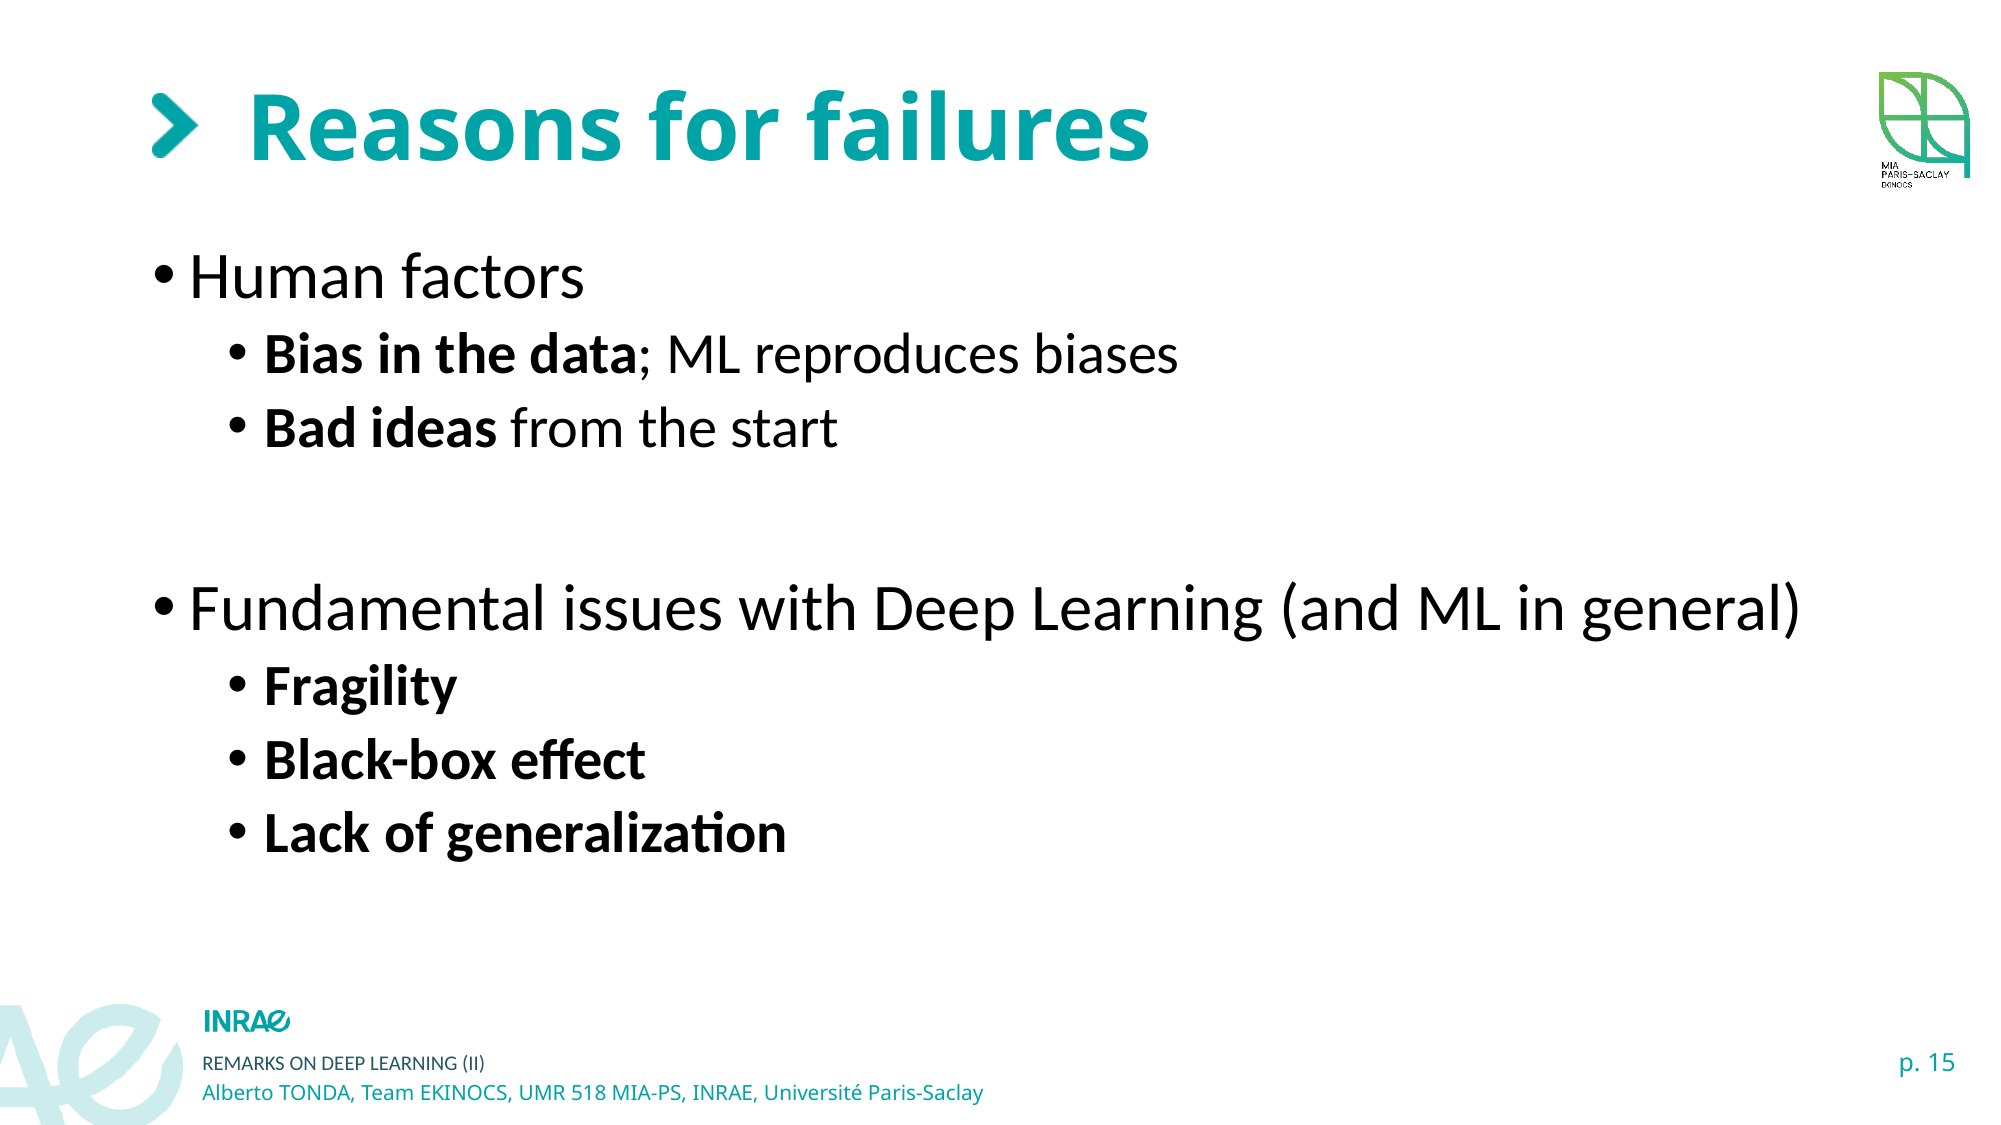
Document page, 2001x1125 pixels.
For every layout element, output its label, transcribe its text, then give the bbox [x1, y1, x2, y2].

picture [324, 1058, 329, 1069]
picture [0, 996, 329, 1125]
picture [152, 93, 200, 158]
picture [1862, 54, 1986, 205]
title Reasons for failures [137, 59, 1863, 203]
list Human factors Bias in the data; ML reproduces biases Bad ideas from the start Fundamental issues with Deep Learning (and ML in general) Fragility Black-box effect Lack of generalization [137, 233, 1863, 1001]
